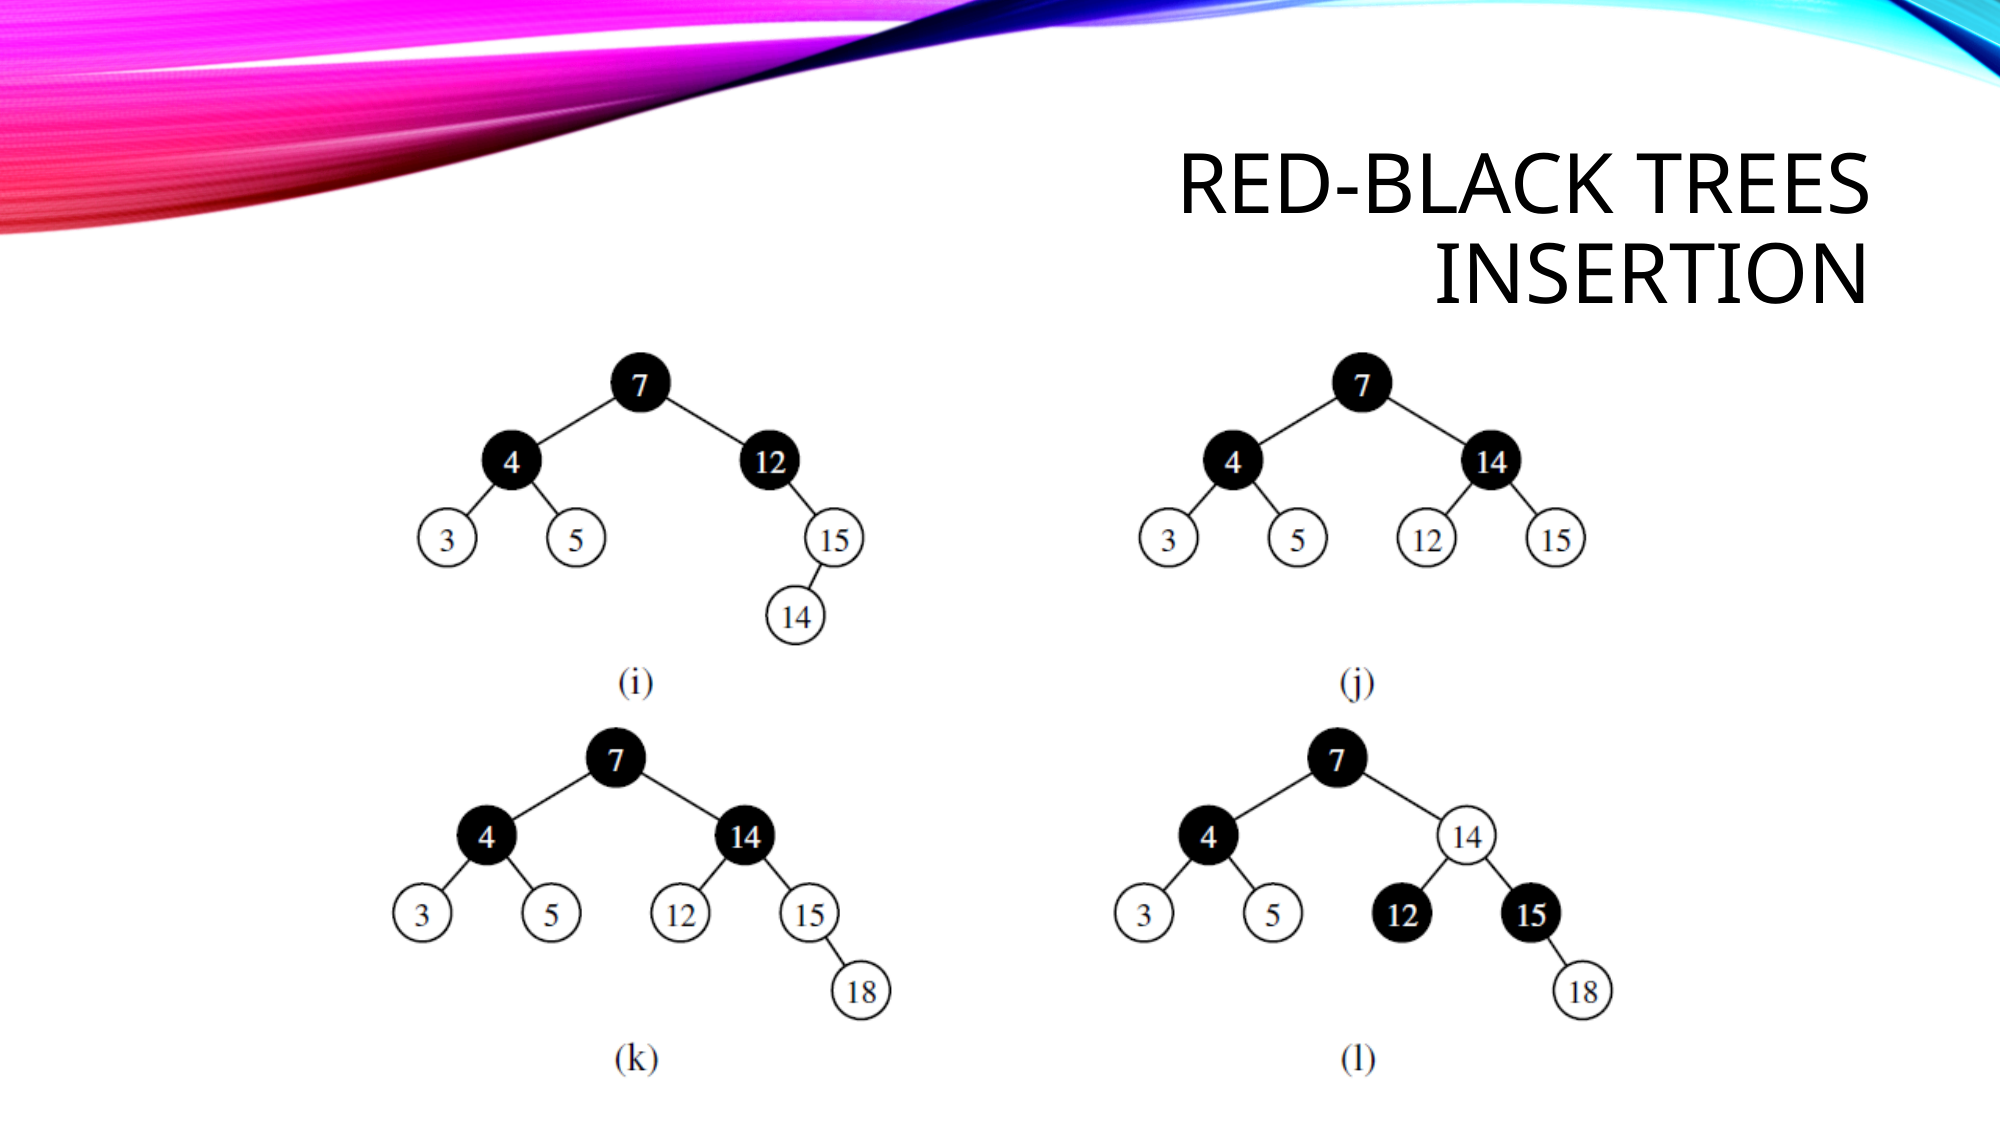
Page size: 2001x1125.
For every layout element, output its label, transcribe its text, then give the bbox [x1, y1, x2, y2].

title Red-black trees insertion [474, 125, 1888, 338]
picture [363, 715, 1637, 1095]
picture [1910, 0, 2000, 45]
picture [0, 0, 2000, 237]
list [409, 337, 1591, 715]
picture [1890, 0, 2000, 75]
